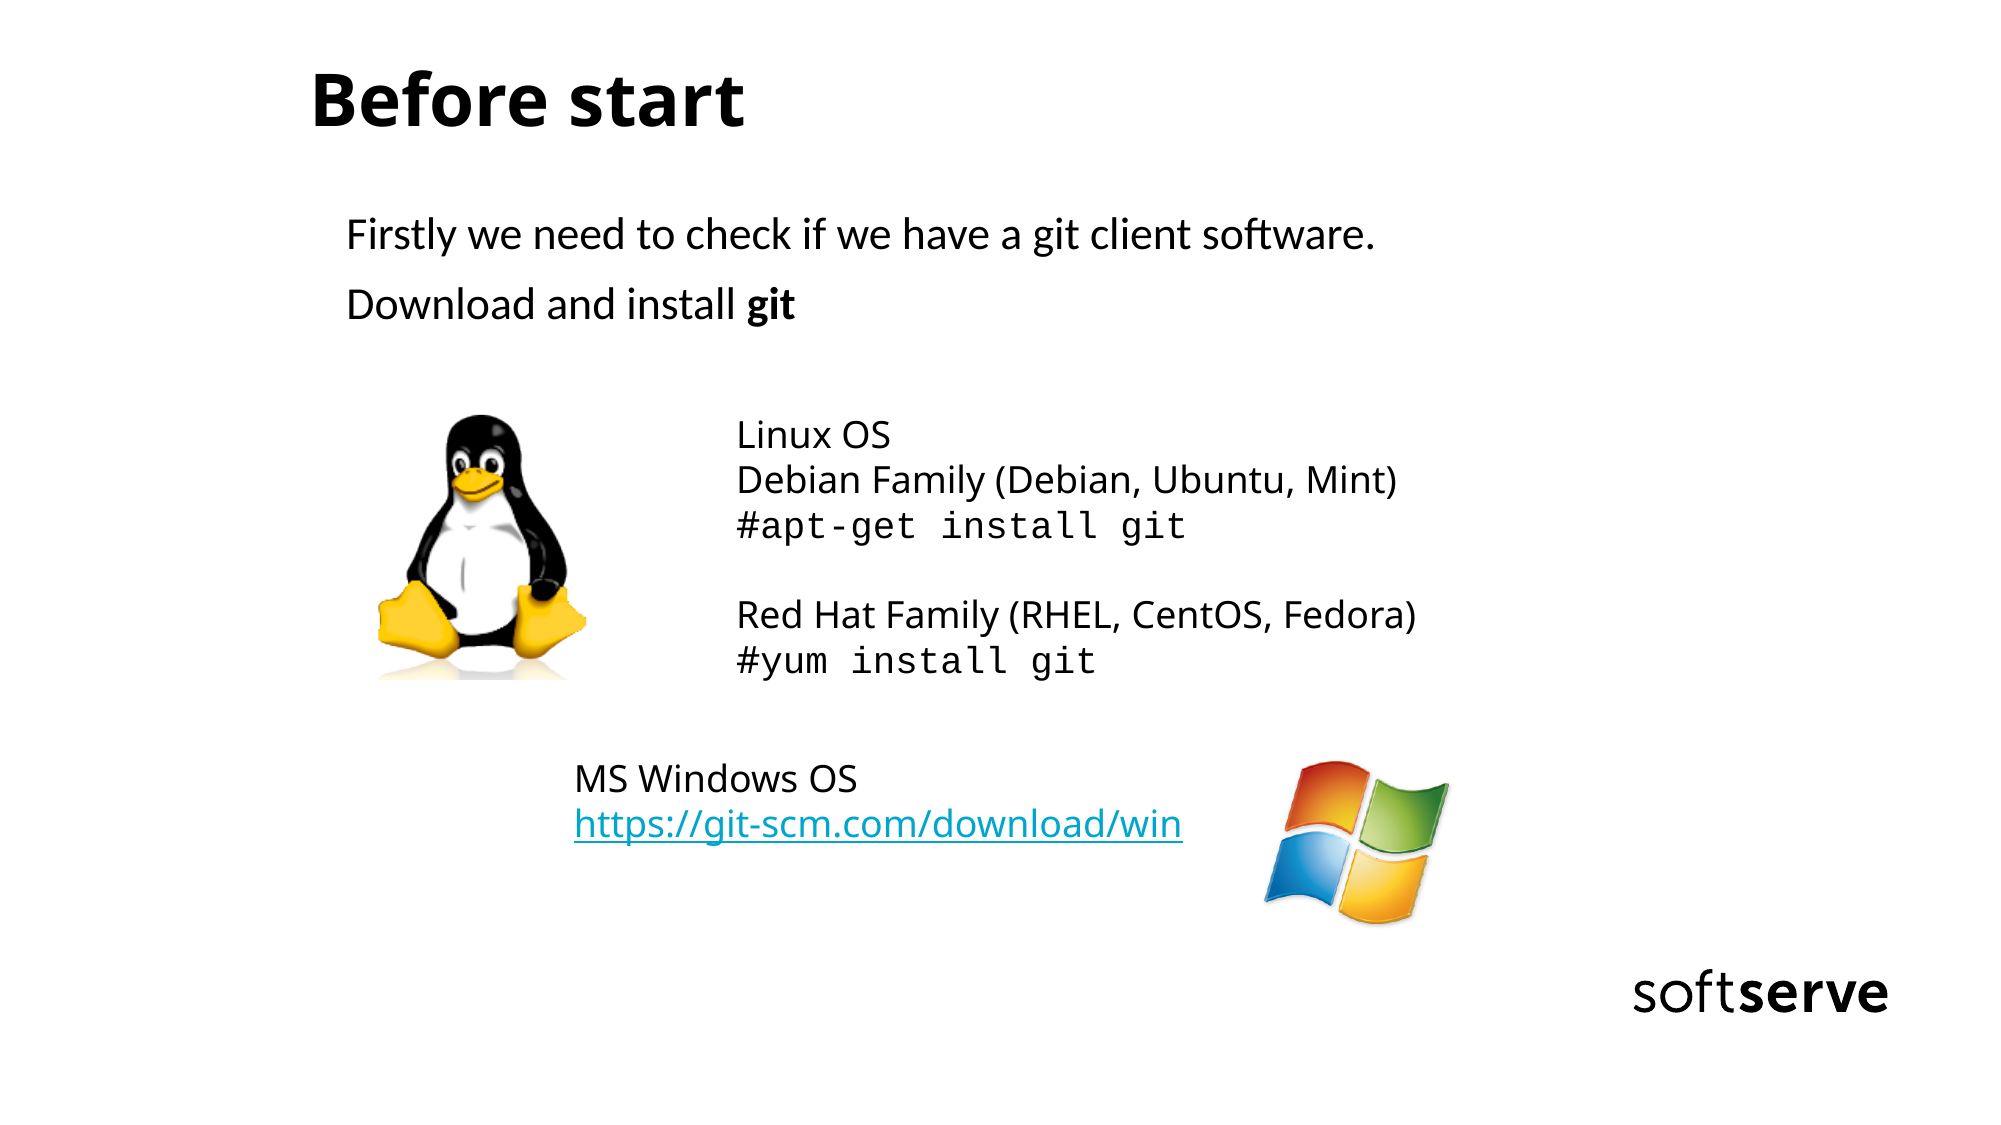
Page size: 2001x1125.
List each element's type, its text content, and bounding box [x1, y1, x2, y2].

title Before start [294, 56, 1718, 143]
text_box MS Windows OS https://git-scm.com/download/win [559, 747, 1198, 859]
picture [1262, 748, 1454, 940]
picture [362, 404, 600, 680]
text_box Linux OS Debian Family (Debian, Ubuntu, Mint) #apt-get install git Red Hat Family (RHEL, CentOS, Fedora) #yum install git [721, 404, 1454, 734]
list Firstly we need to check if we have a git client software. Download and install git [294, 202, 1718, 923]
